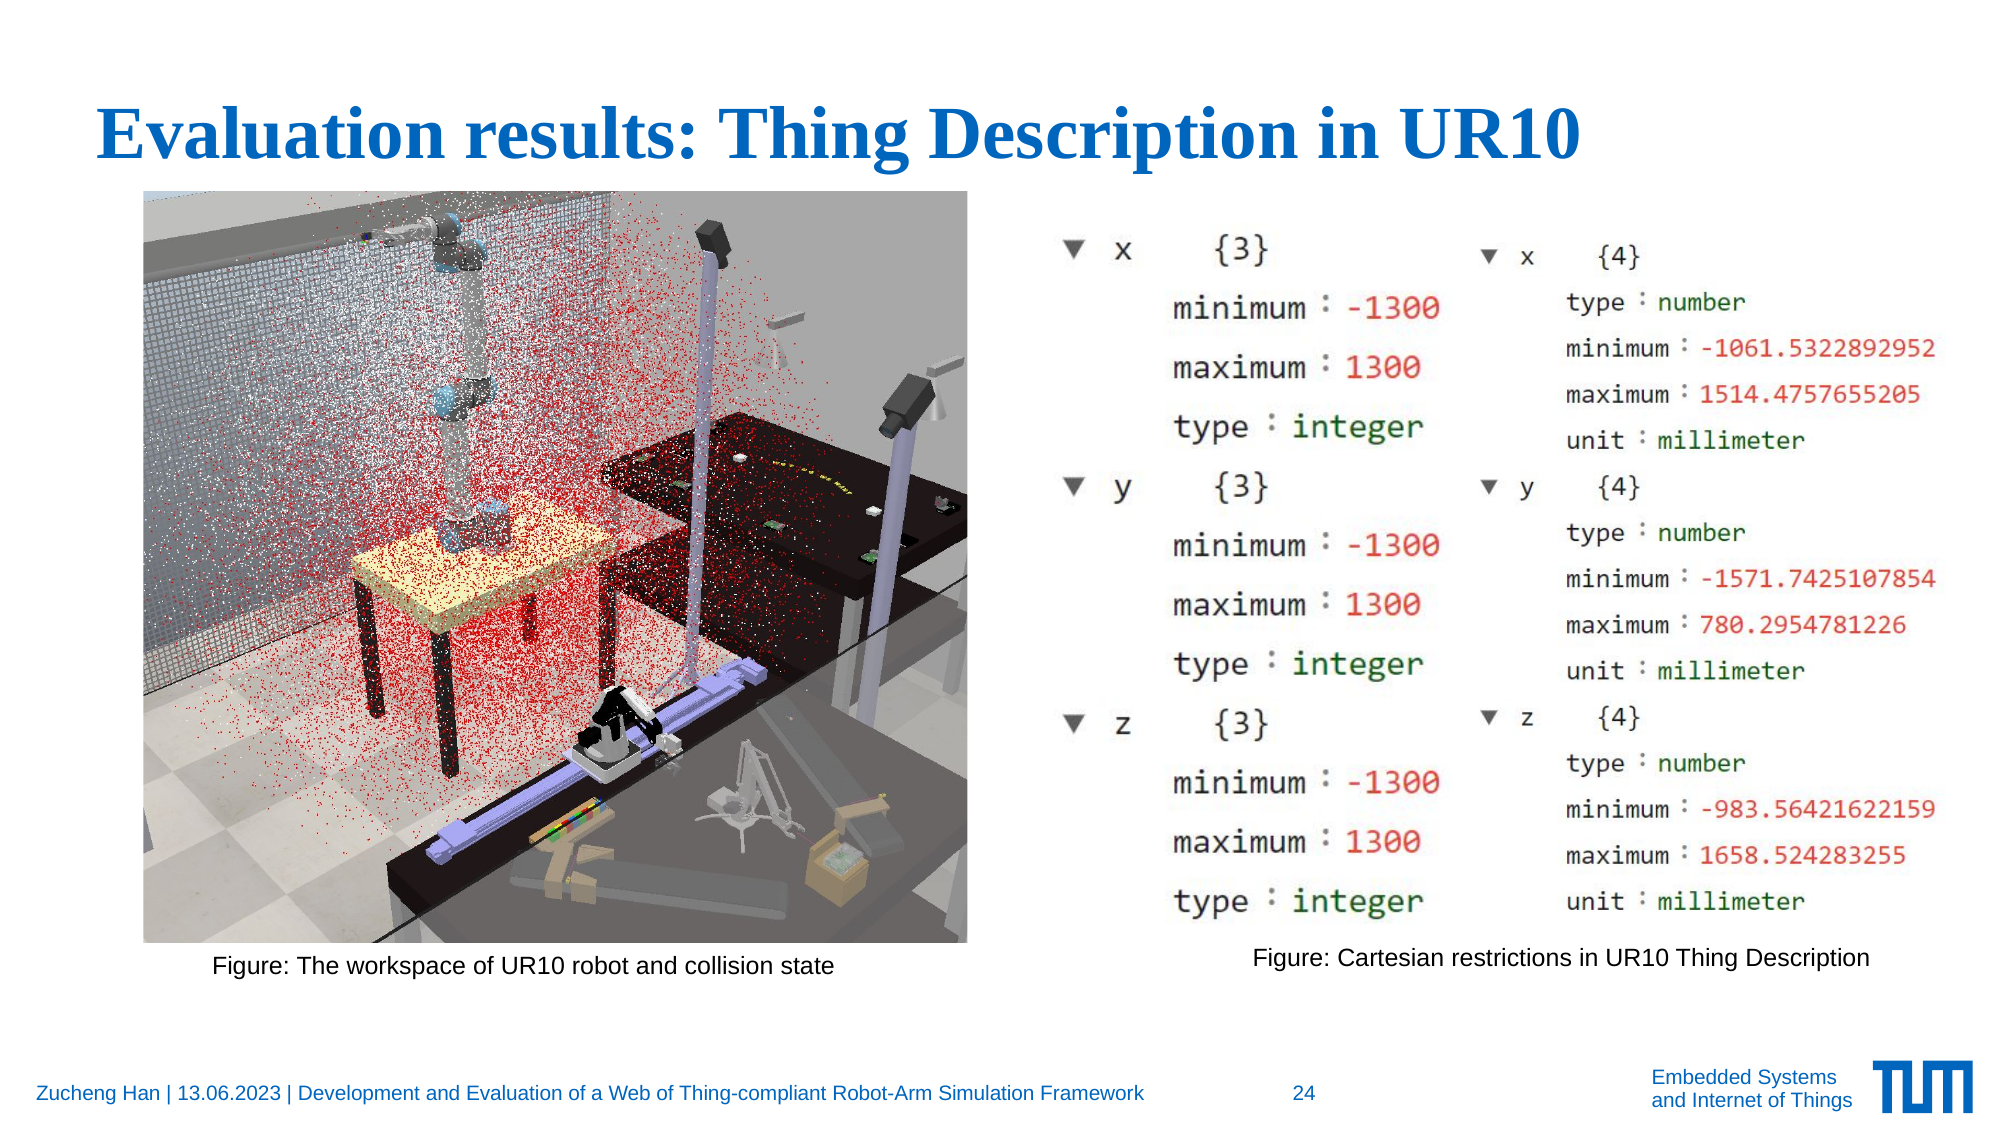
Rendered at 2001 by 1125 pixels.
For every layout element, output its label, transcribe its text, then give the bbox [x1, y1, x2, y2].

footer Zucheng Han | 13.06.2023 | Development and Evaluation of a Web of Thing-compliant Robot-Arm Simulation Framework [36, 1061, 1212, 1122]
text_box Figure: Cartesian restrictions in UR10 Thing Description [1237, 940, 1955, 979]
picture [1053, 223, 1992, 933]
text_box Evaluation results: Thing Description in UR10 [96, 83, 1939, 175]
slide_number 24 [1212, 1061, 1398, 1122]
text_box Figure: The workspace of UR10 robot and collision state [197, 951, 914, 987]
picture [143, 191, 968, 943]
